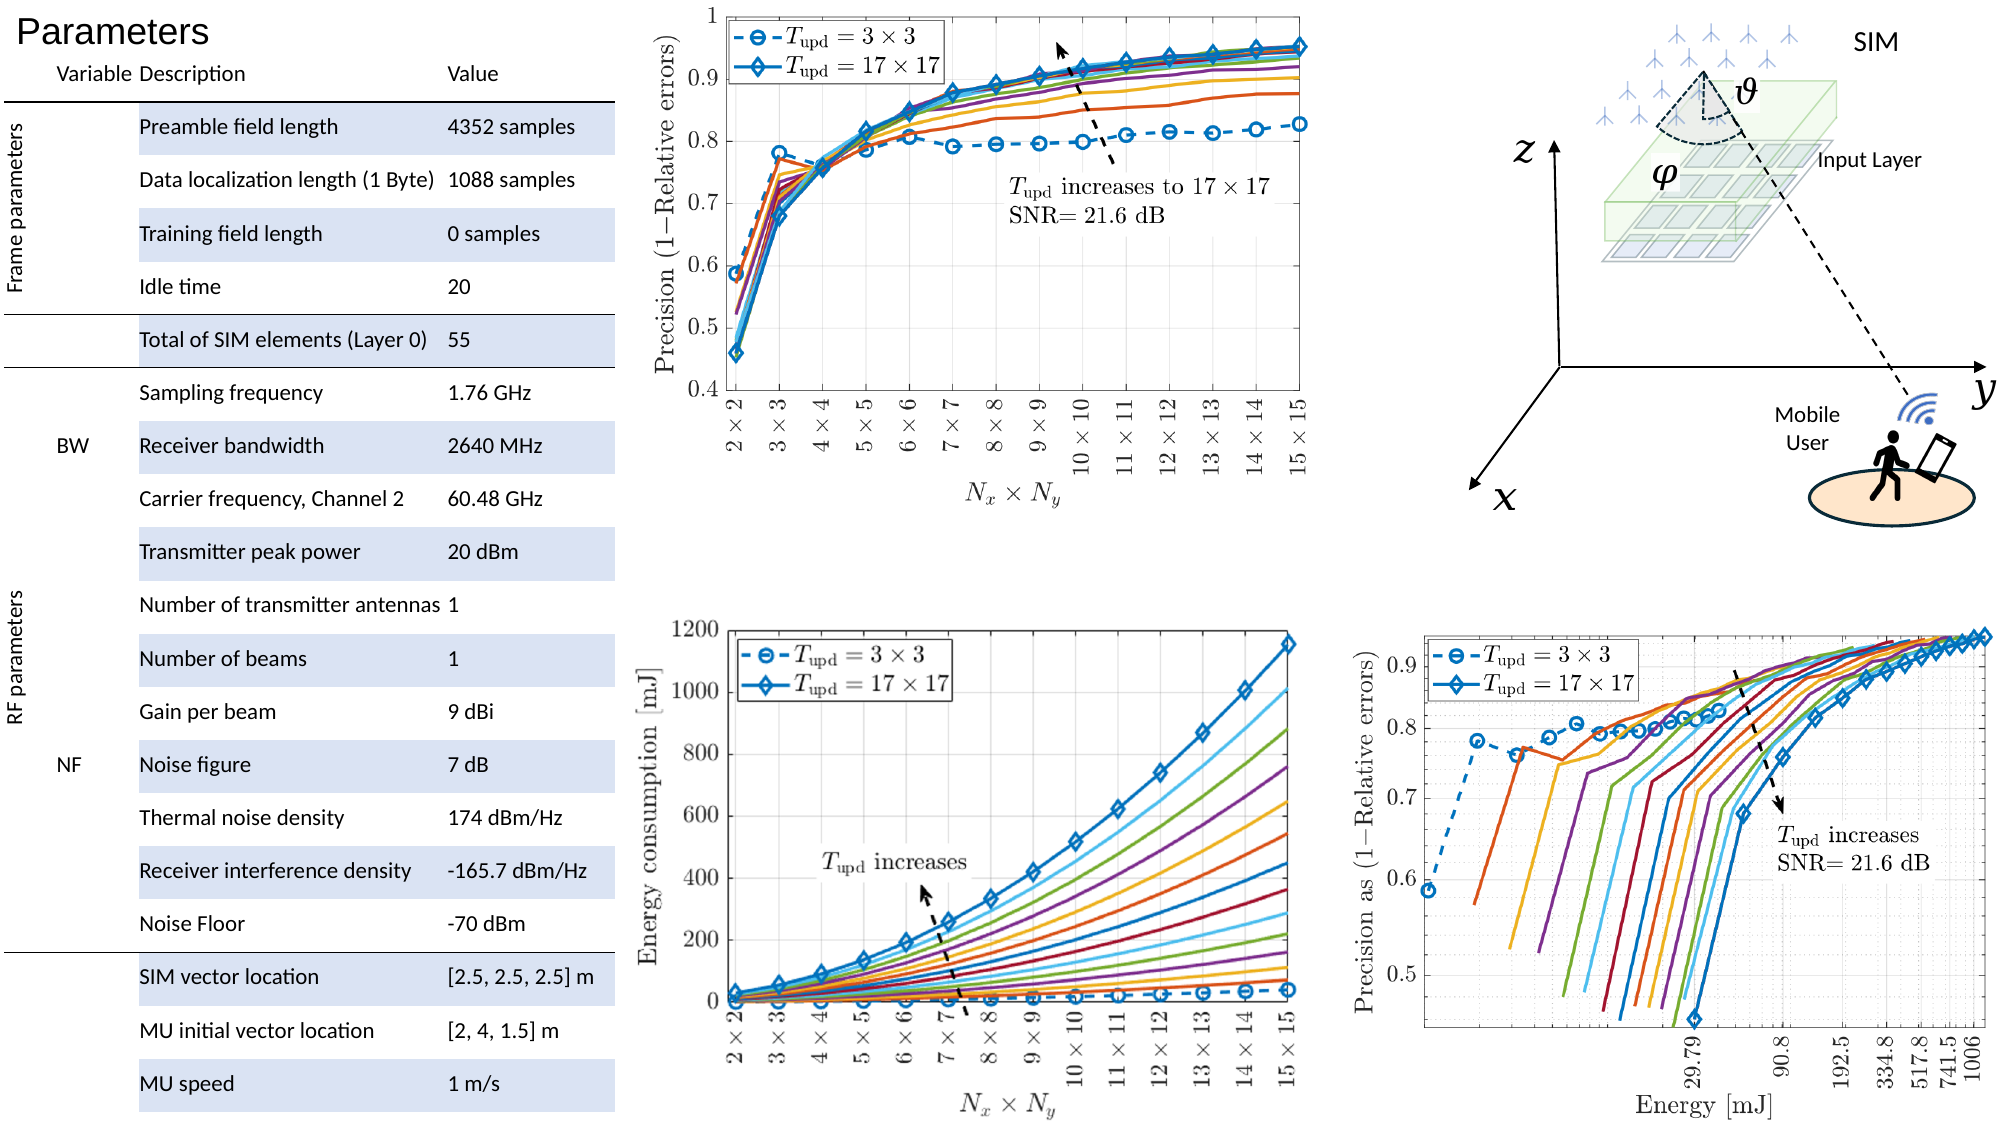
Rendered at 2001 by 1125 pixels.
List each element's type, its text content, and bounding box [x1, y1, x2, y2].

picture [1338, 625, 2000, 1122]
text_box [1553, 139, 1560, 367]
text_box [1809, 425, 1975, 527]
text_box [1601, 246, 1697, 262]
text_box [1702, 376, 1908, 395]
text_box Mobile User [1744, 403, 1872, 463]
text_box Parameters [1, 0, 225, 60]
text_box Input Layer [1911, 137, 1983, 180]
picture [1888, 382, 1947, 432]
picture [634, 613, 1312, 1122]
picture [637, 1, 1315, 510]
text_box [1702, 70, 1908, 366]
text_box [1600, 23, 1800, 127]
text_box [1604, 135, 1697, 242]
text_box SIM [1805, 15, 1948, 65]
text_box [1468, 366, 1561, 491]
